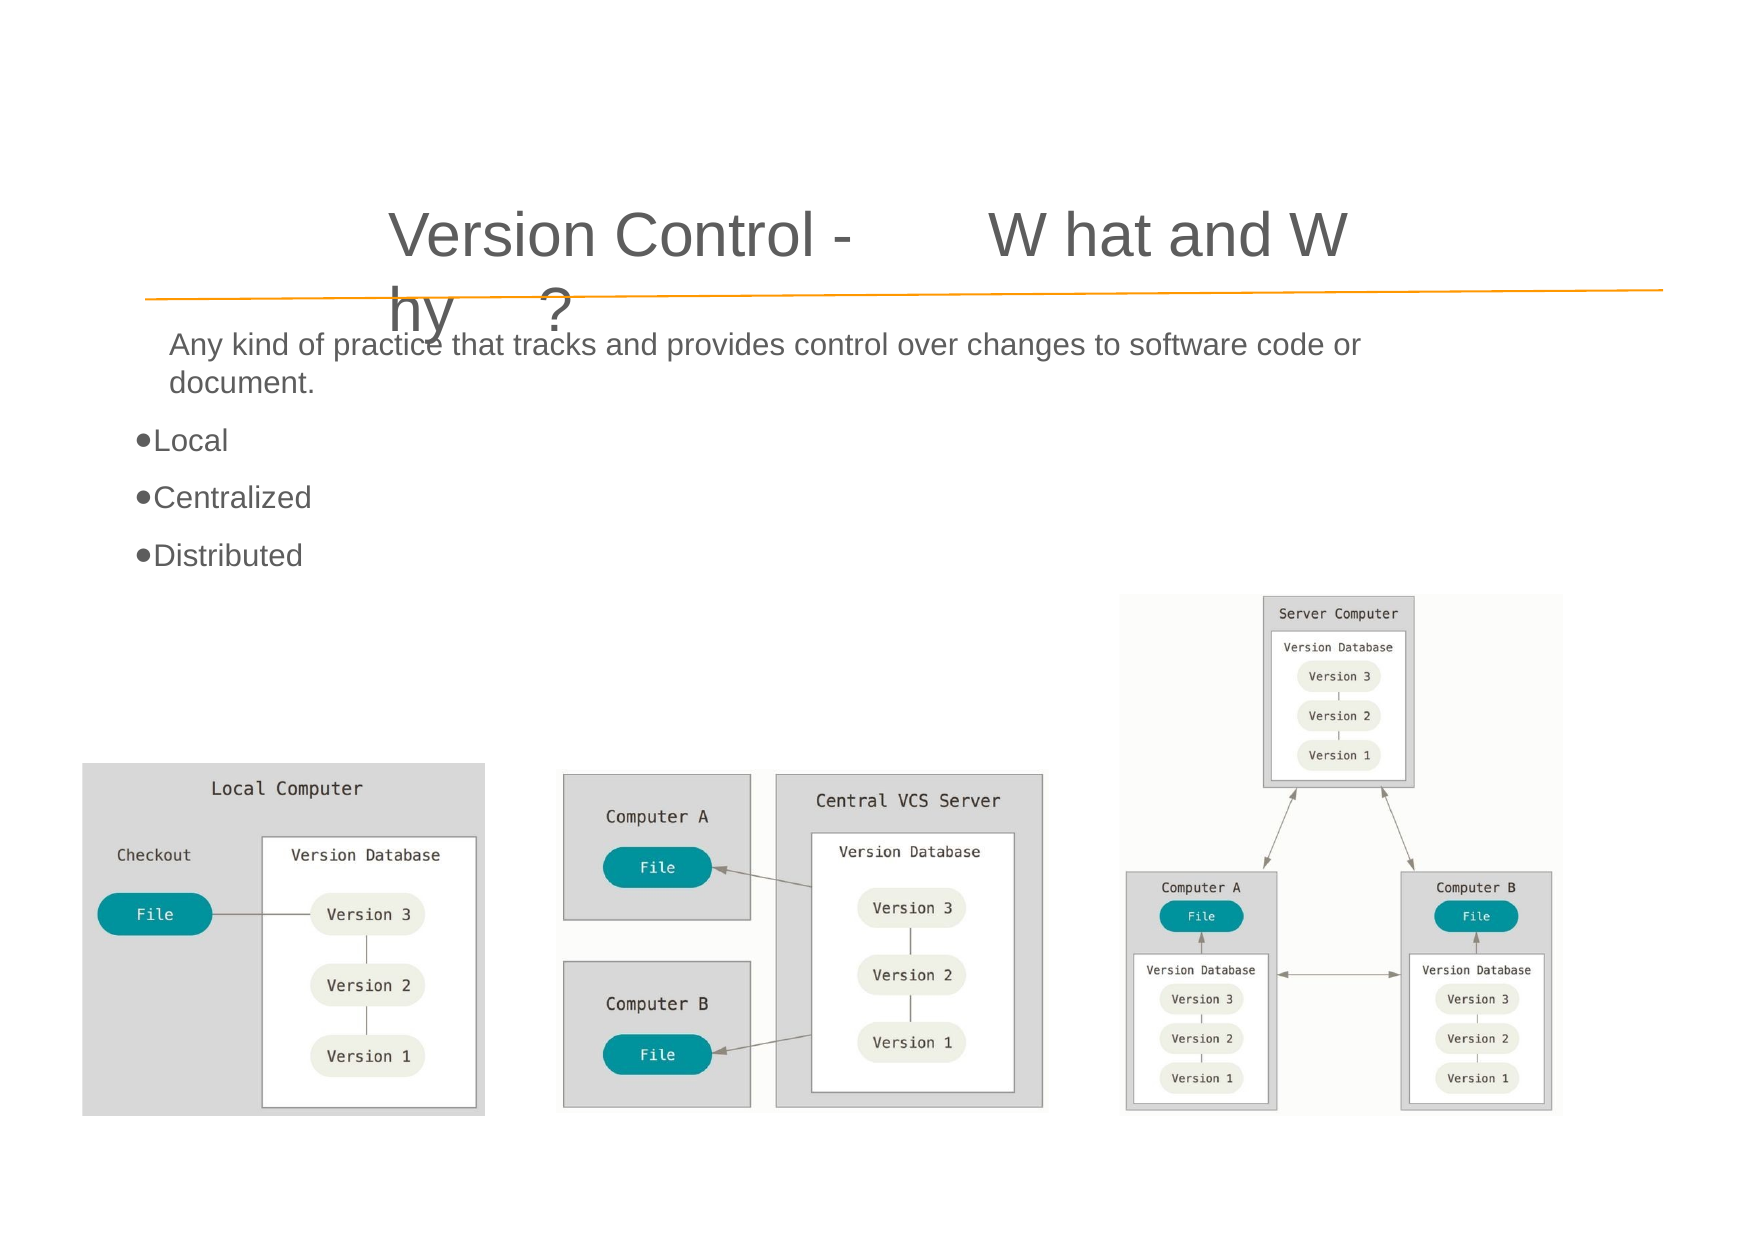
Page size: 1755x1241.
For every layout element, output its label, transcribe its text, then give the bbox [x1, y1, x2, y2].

text_box Any kind of practice that tracks and provides control over changes to software code or document. Local Centralized Distributed [132, 301, 1496, 573]
title Version Control - W hat and W hy ? [386, 192, 1375, 297]
title Version Control - W hat and W hy ? [386, 292, 1375, 402]
text_box [1119, 594, 1563, 1116]
text_box [556, 769, 1049, 1113]
text_box [82, 763, 485, 1116]
